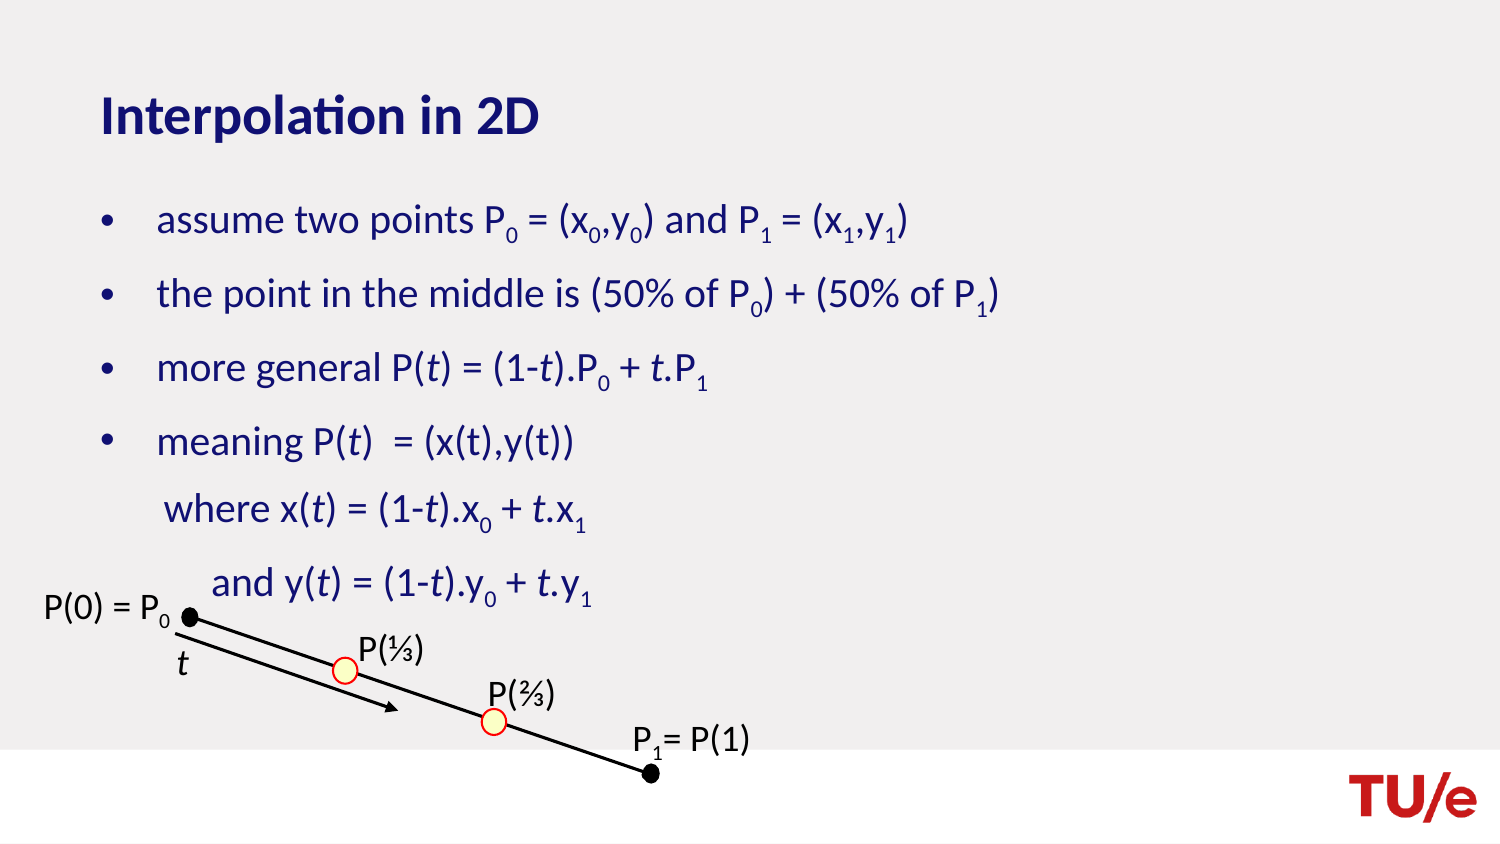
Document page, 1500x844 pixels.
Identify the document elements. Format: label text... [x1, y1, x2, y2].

text_box [642, 763, 660, 784]
text_box P(0) = P0 [28, 574, 223, 641]
list assume two points P0 = (x0,y0) and P1 = (x1,y1) the point in the middle is (50% of P0) + (50% of P1) more general P(t) = (1-t).P0 + t.P1 meaning P(t) = (x(t),y(t)) where x(t) = (1-t).x0 + t.x1 and y(t) = (1-t).y0 + t.y1 [100, 191, 1500, 475]
title Interpolation in 2D [100, 89, 1401, 154]
text_box t [161, 631, 187, 691]
picture [1336, 759, 1489, 835]
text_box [187, 615, 649, 774]
text_box [181, 607, 198, 627]
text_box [175, 633, 399, 711]
text_box P1= P(1) [649, 706, 801, 773]
